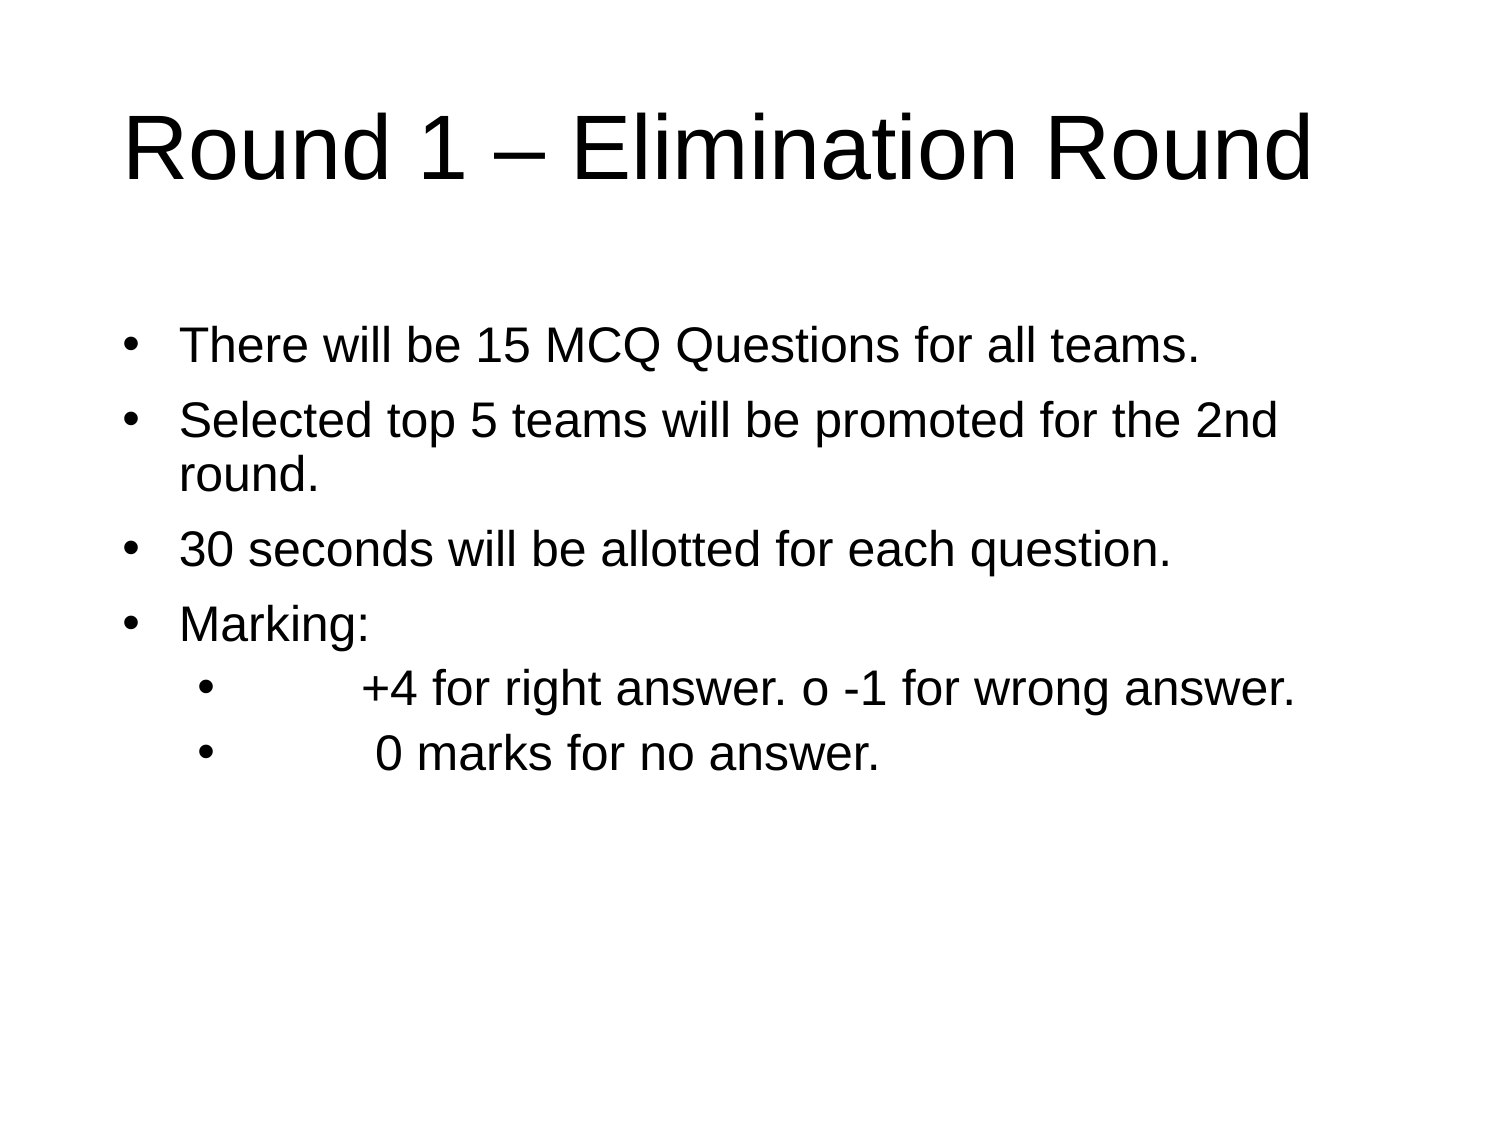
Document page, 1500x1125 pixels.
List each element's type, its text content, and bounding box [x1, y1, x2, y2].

title Round 1 – Elimination Round [122, 45, 1425, 183]
subtitle There will be 15 MCQ Questions for all teams. Selected top 5 teams will be promoted for the 2nd round. 30 seconds will be allotted for each question. Marking: +4 for right answer. o -1 for wrong answer. 0 marks for no answer. [122, 183, 1425, 917]
